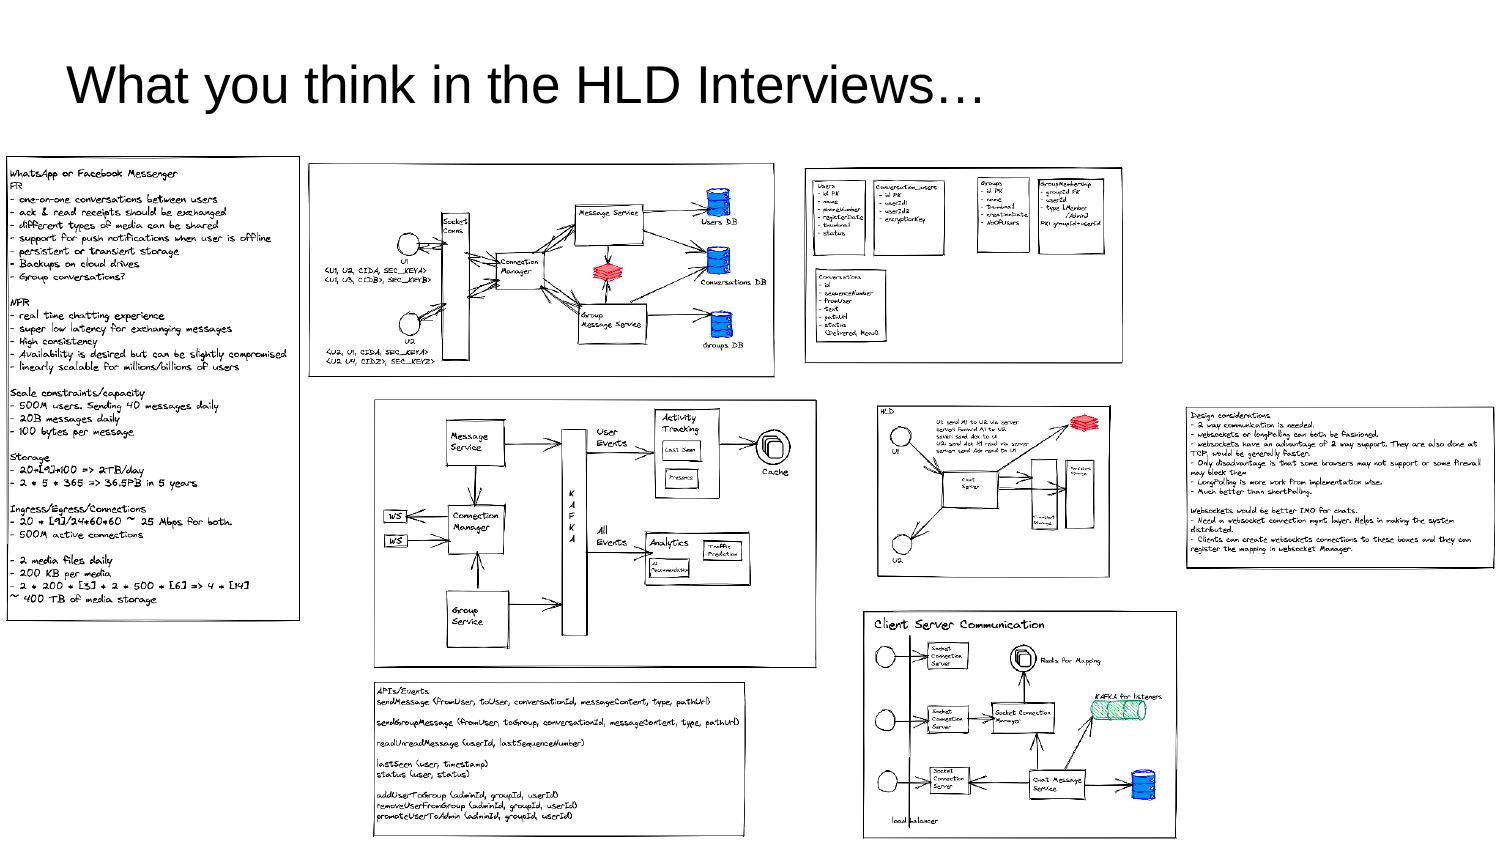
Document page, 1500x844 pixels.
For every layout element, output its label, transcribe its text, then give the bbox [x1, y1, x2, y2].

picture [0, 149, 1500, 844]
title What you think in the HLD Interviews… [51, 35, 1449, 129]
